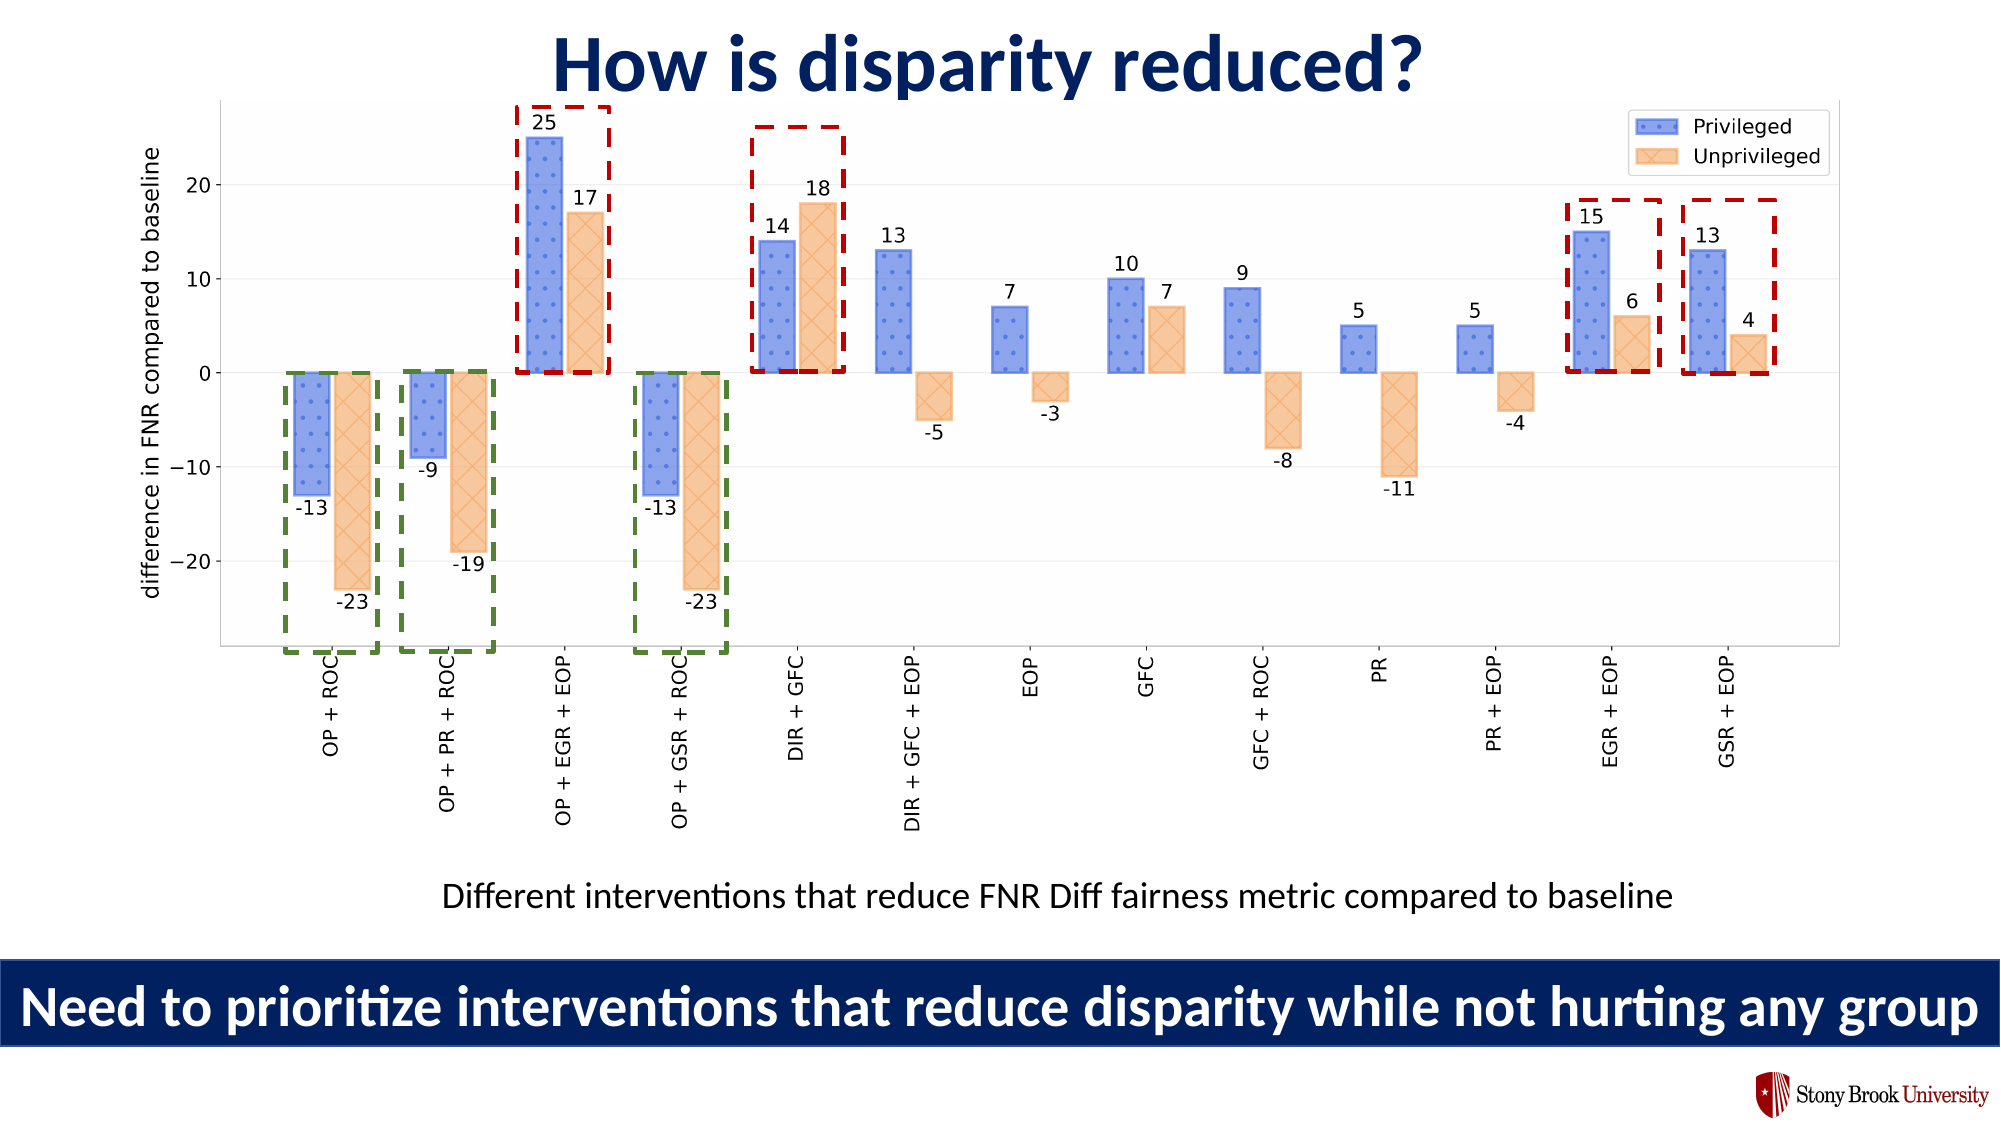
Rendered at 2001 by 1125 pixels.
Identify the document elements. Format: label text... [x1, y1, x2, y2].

text_box How is disparity reduced? [106, 13, 1874, 117]
picture [1756, 1072, 1989, 1118]
picture [117, 78, 1861, 854]
text_box Need to prioritize interventions that reduce disparity while not hurting any group [0, 959, 2000, 1047]
text_box Different interventions that reduce FNR Diff fairness metric compared to baseline [427, 863, 1691, 924]
